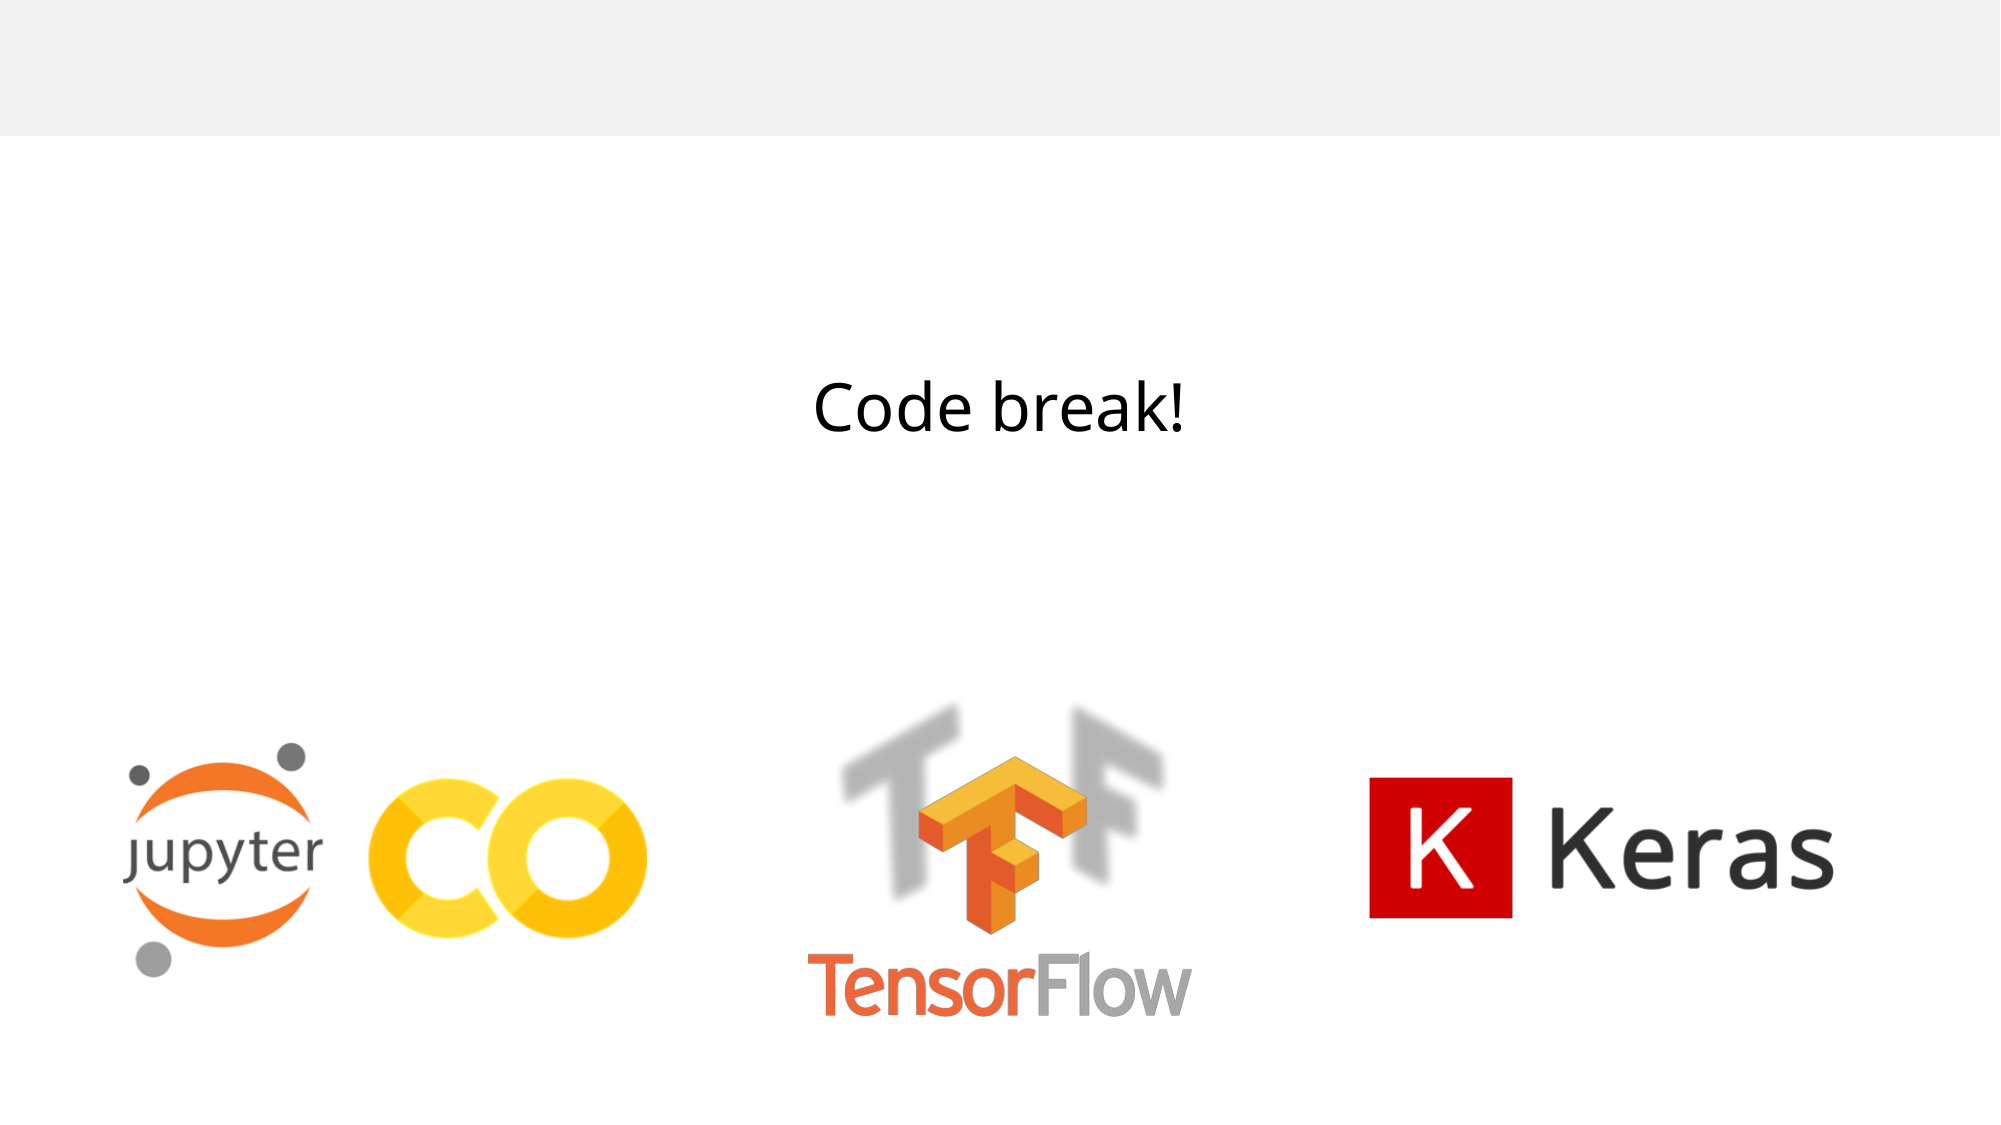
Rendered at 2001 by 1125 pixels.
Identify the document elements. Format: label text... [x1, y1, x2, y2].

title [0, 0, 2000, 137]
picture [801, 692, 1199, 1024]
text_box Code break! [797, 357, 1203, 453]
picture [123, 719, 647, 998]
picture [1367, 775, 1868, 921]
